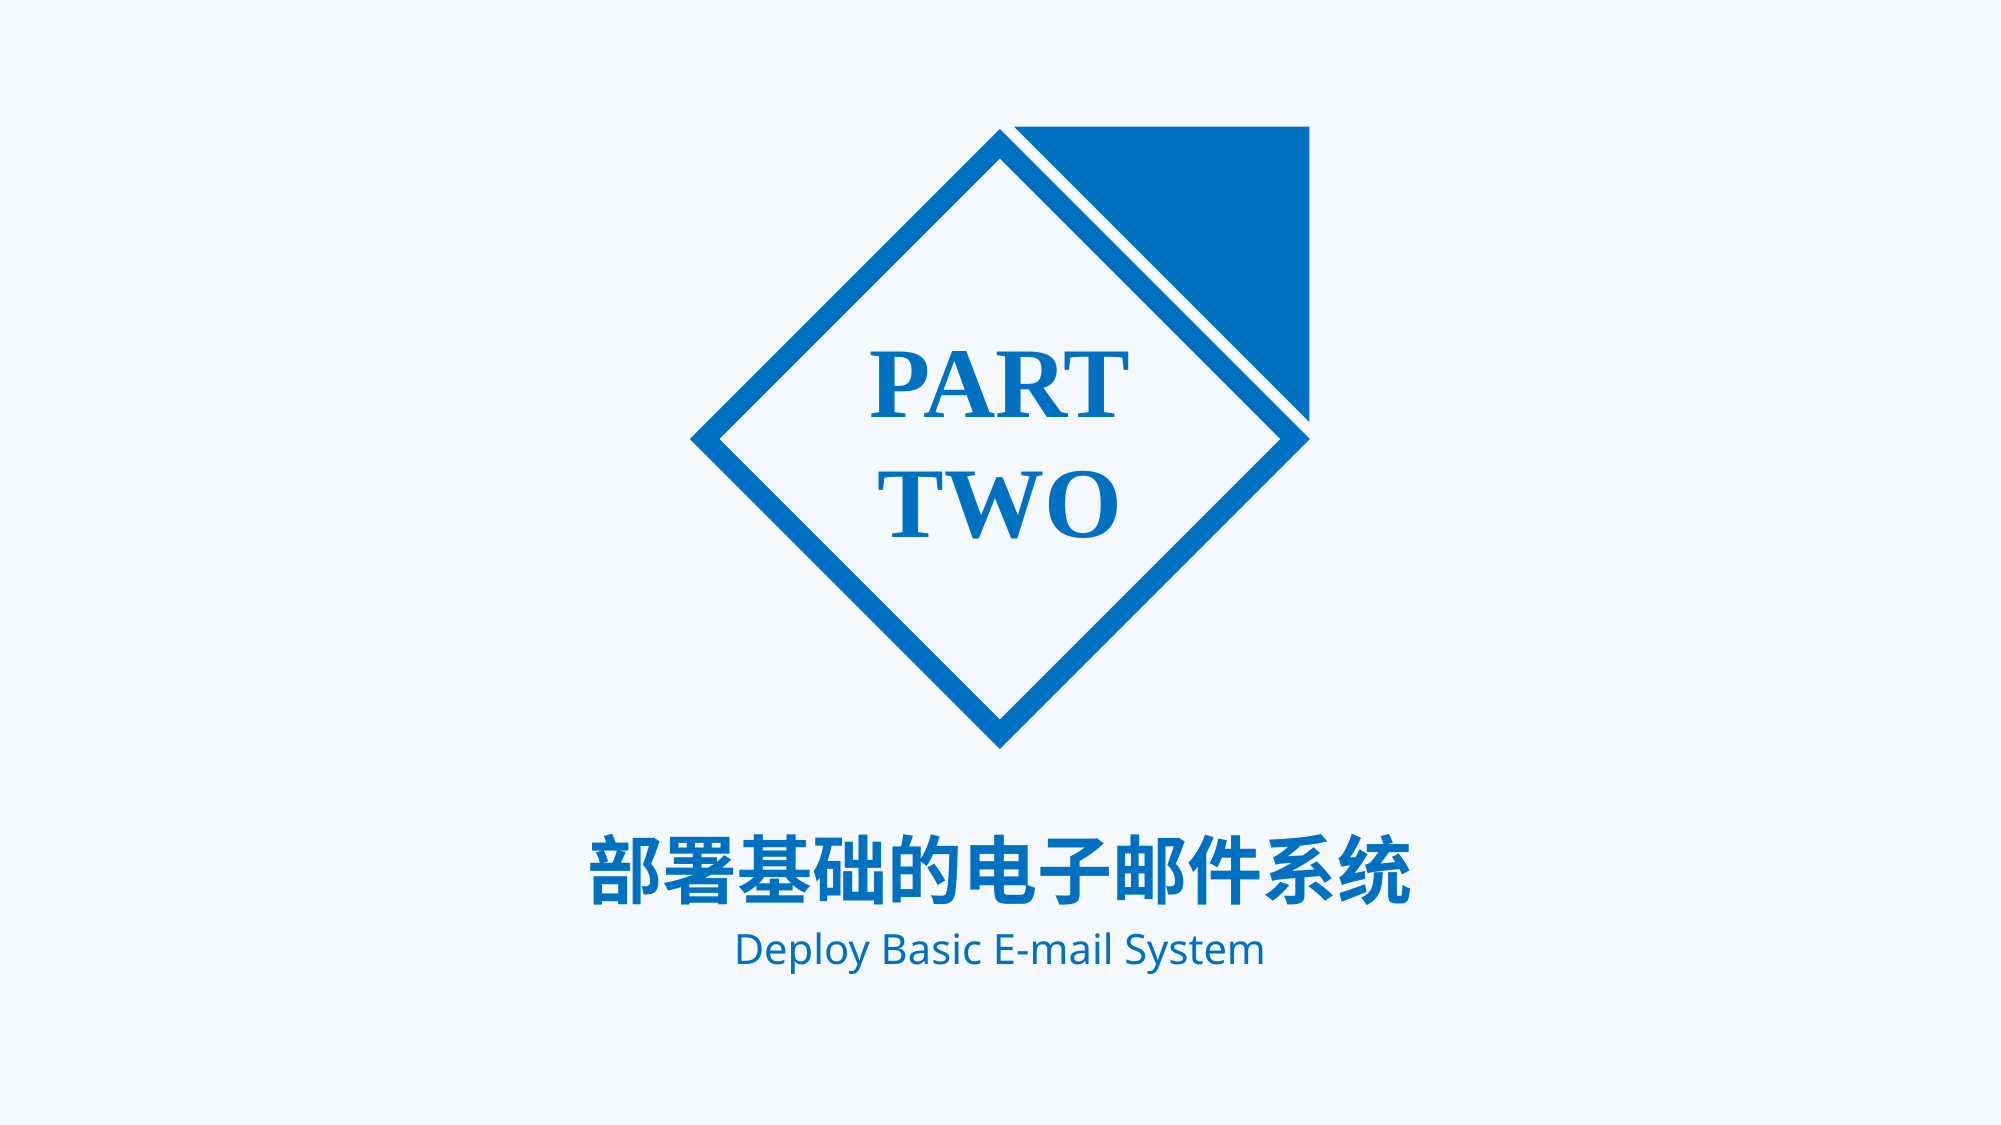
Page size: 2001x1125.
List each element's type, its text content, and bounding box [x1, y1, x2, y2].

text_box [1011, 125, 1311, 425]
text_box 部署基础的电子邮件系统 [553, 816, 1447, 915]
text_box Deploy Basic E-mail System [367, 915, 1633, 981]
text_box [832, 142, 1168, 310]
text_box PART TWO [690, 310, 1310, 565]
text_box [829, 565, 1171, 736]
